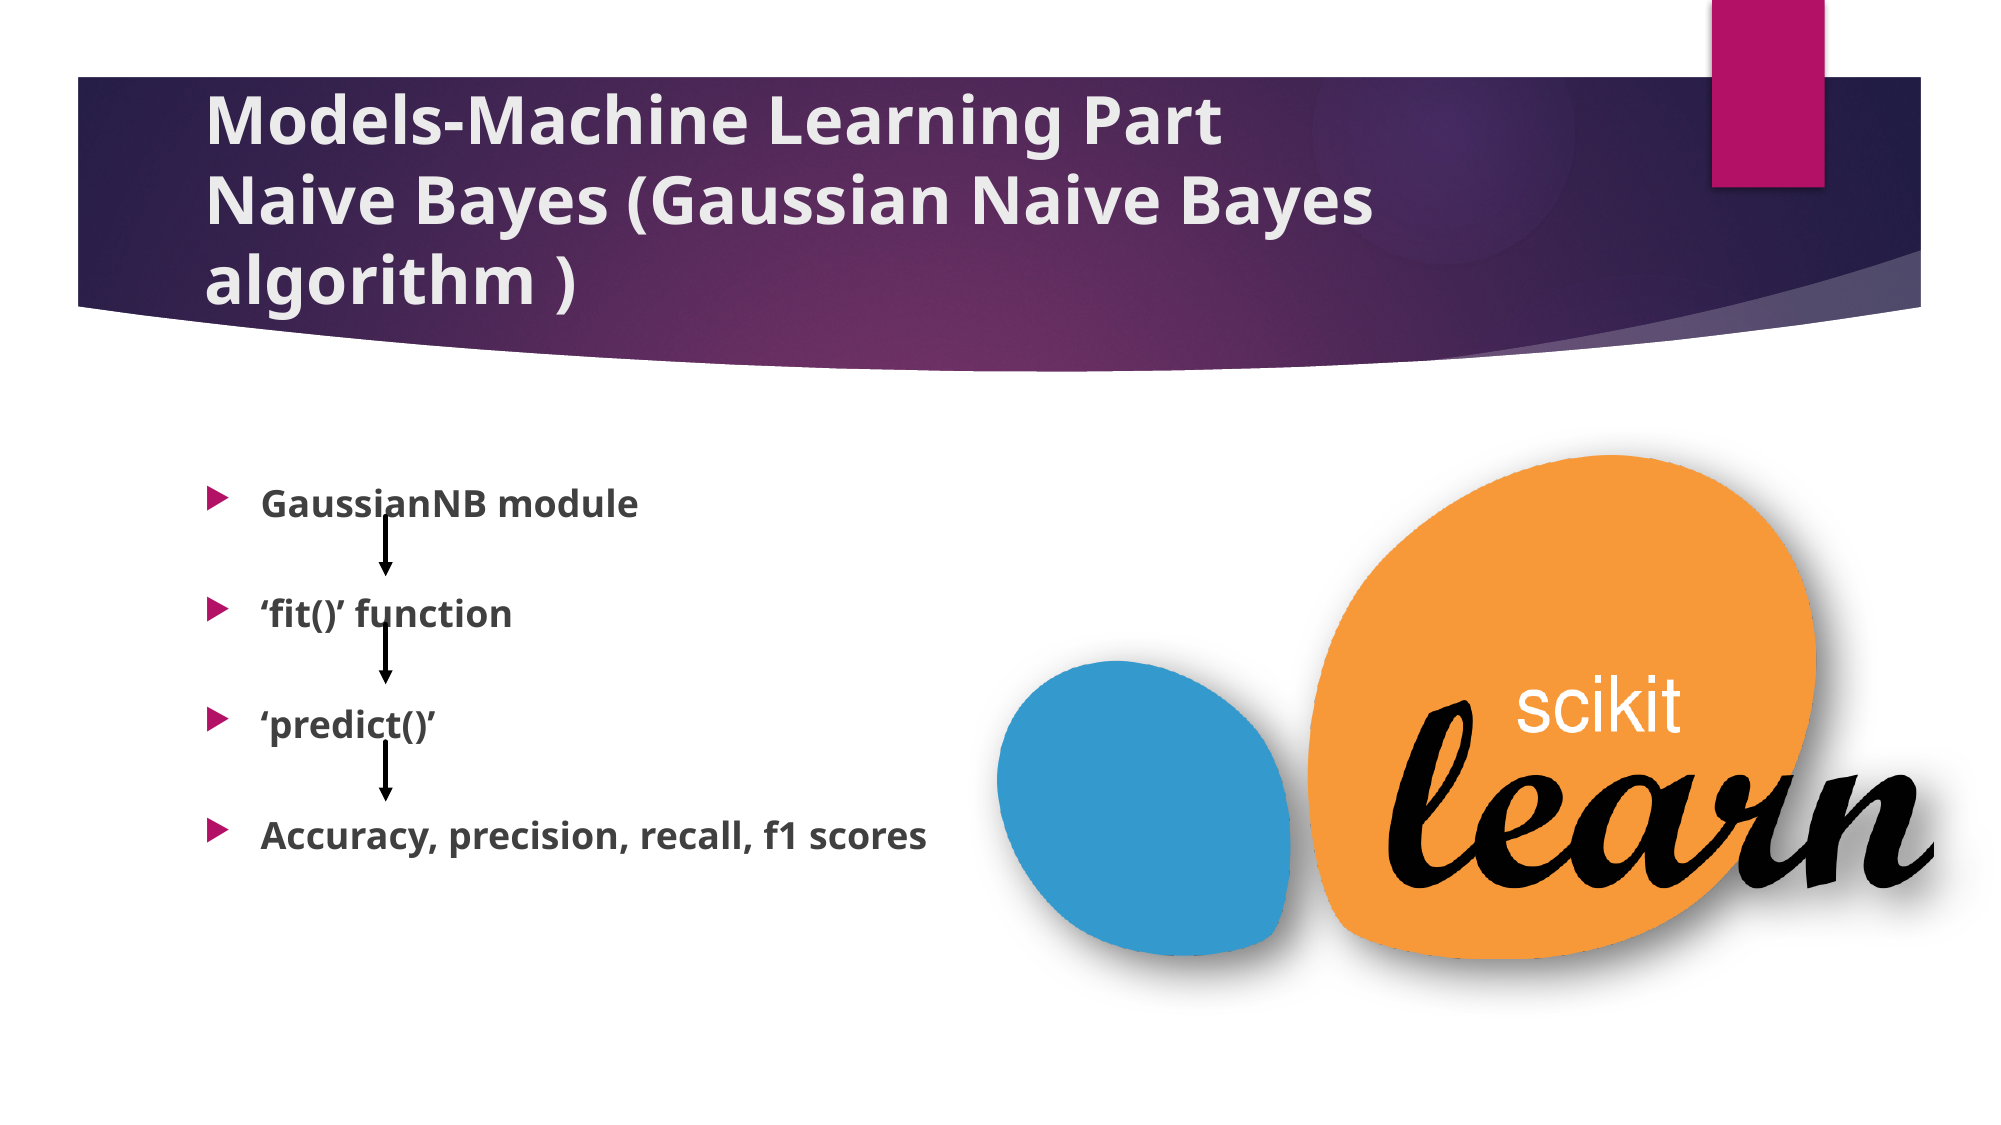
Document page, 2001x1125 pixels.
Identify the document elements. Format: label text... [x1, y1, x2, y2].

title Models-Machine Learning Part Naive Bayes (Gaussian Naive Bayes algorithm ) [189, 139, 1627, 256]
picture [997, 455, 1935, 960]
list GaussianNB module ‘fit()’ function ‘predict()’ Accuracy, precision, recall, f1 scores [189, 427, 1638, 988]
